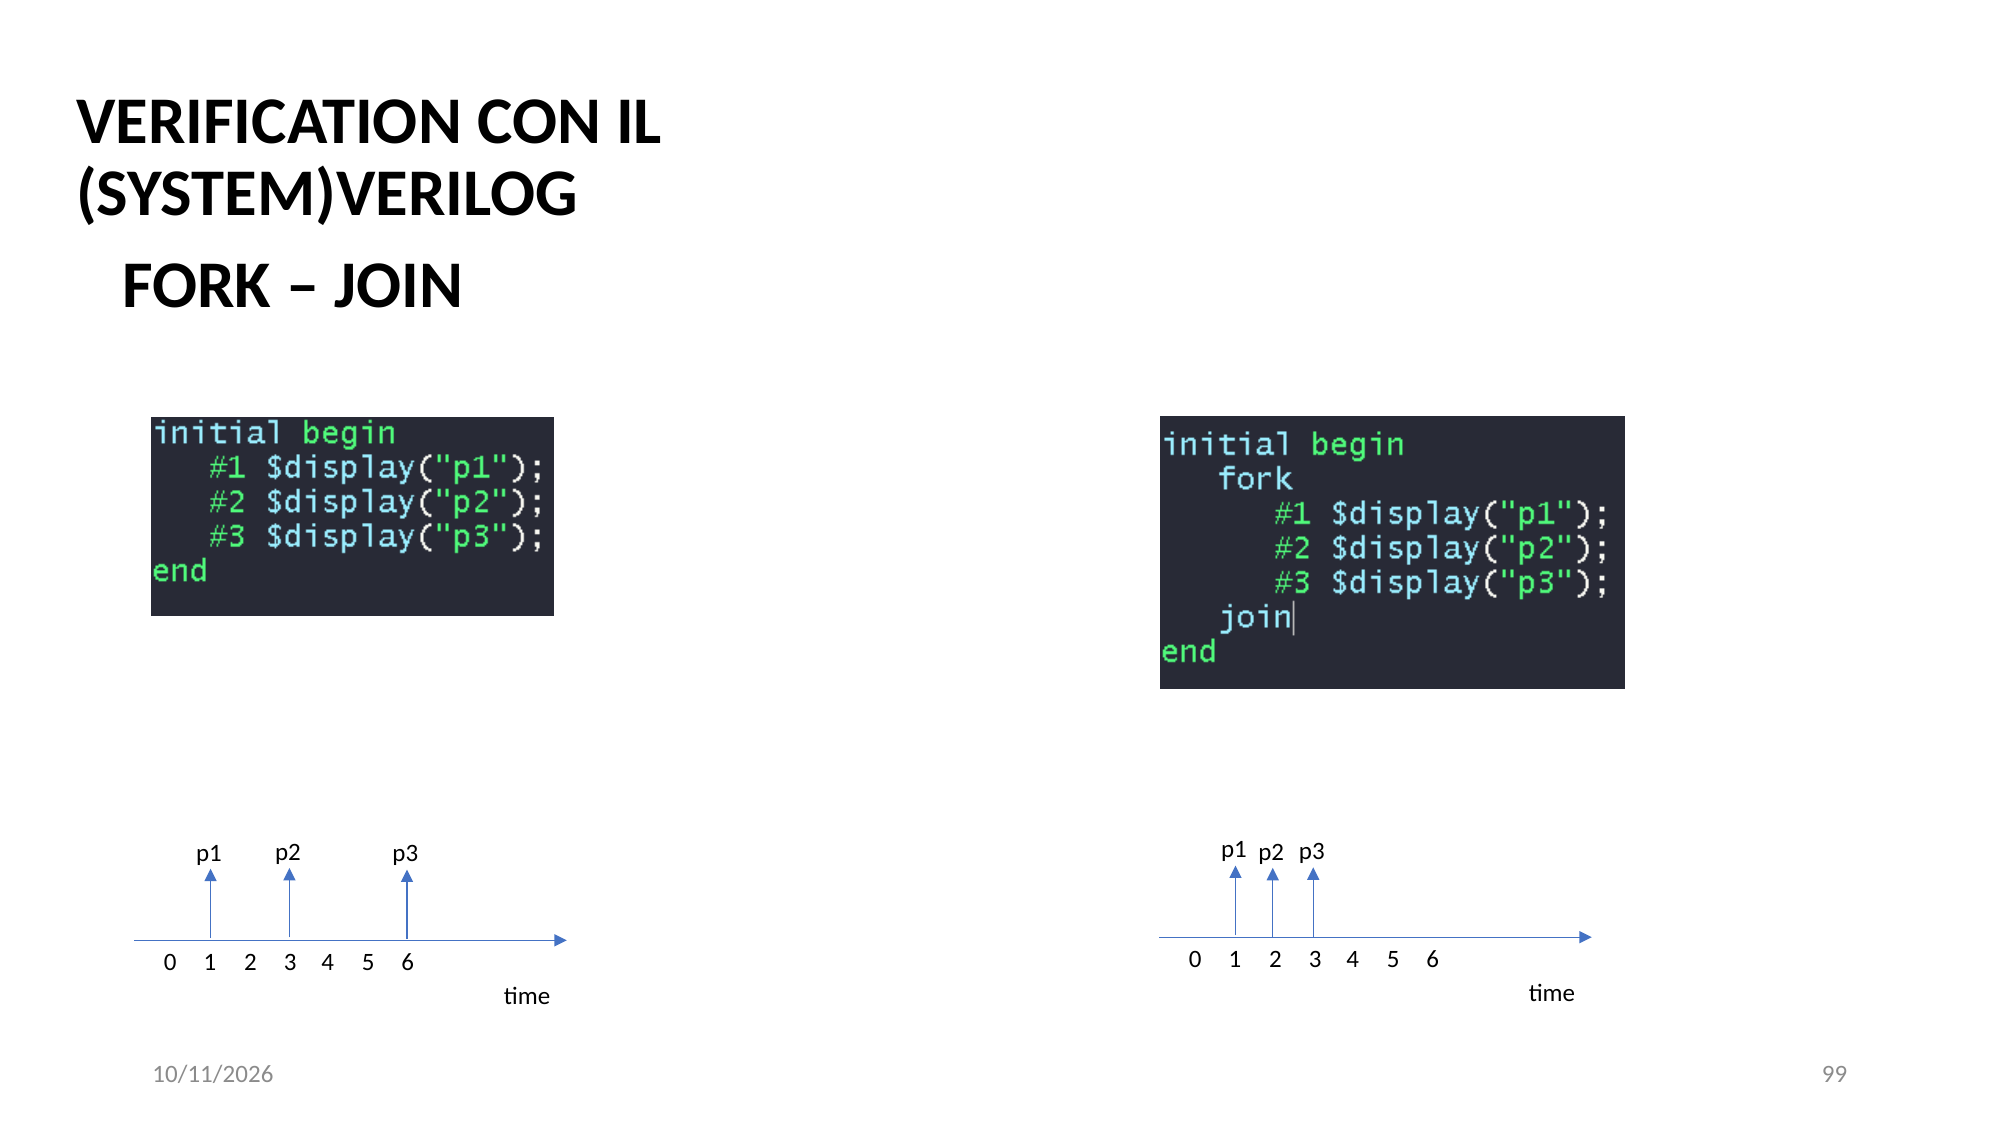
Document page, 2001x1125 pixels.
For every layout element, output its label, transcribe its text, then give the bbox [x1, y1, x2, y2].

text_box 6 [386, 941, 430, 984]
text_box 1 [188, 941, 229, 984]
text_box Verification con il (System)Verilog [61, 78, 1147, 175]
text_box p3 [377, 829, 434, 875]
text_box 2 [229, 941, 268, 984]
text_box 5 [1372, 938, 1411, 981]
picture [151, 417, 554, 616]
text_box p1 [1206, 825, 1263, 871]
text_box p2 [1243, 828, 1284, 873]
text_box 4 [1331, 938, 1372, 981]
text_box 6 [1411, 938, 1455, 981]
text_box 1 [1213, 938, 1254, 981]
text_box 0 [149, 941, 188, 984]
text_box time [1514, 968, 1591, 1014]
text_box p3 [1284, 827, 1340, 873]
text_box 3 [268, 941, 306, 984]
text_box 3 [1294, 938, 1331, 981]
text_box time [489, 971, 566, 1017]
text_box p2 [260, 828, 316, 873]
text_box 4 [306, 941, 347, 984]
text_box 5 [347, 941, 386, 984]
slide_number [137, 1042, 588, 1103]
text_box 2 [1254, 938, 1294, 981]
text_box p1 [181, 828, 238, 874]
text_box 0 [1174, 938, 1213, 981]
picture [1160, 416, 1625, 689]
slide_number 99 [1412, 1042, 1863, 1103]
title FORK – JOIN [107, 176, 1833, 395]
